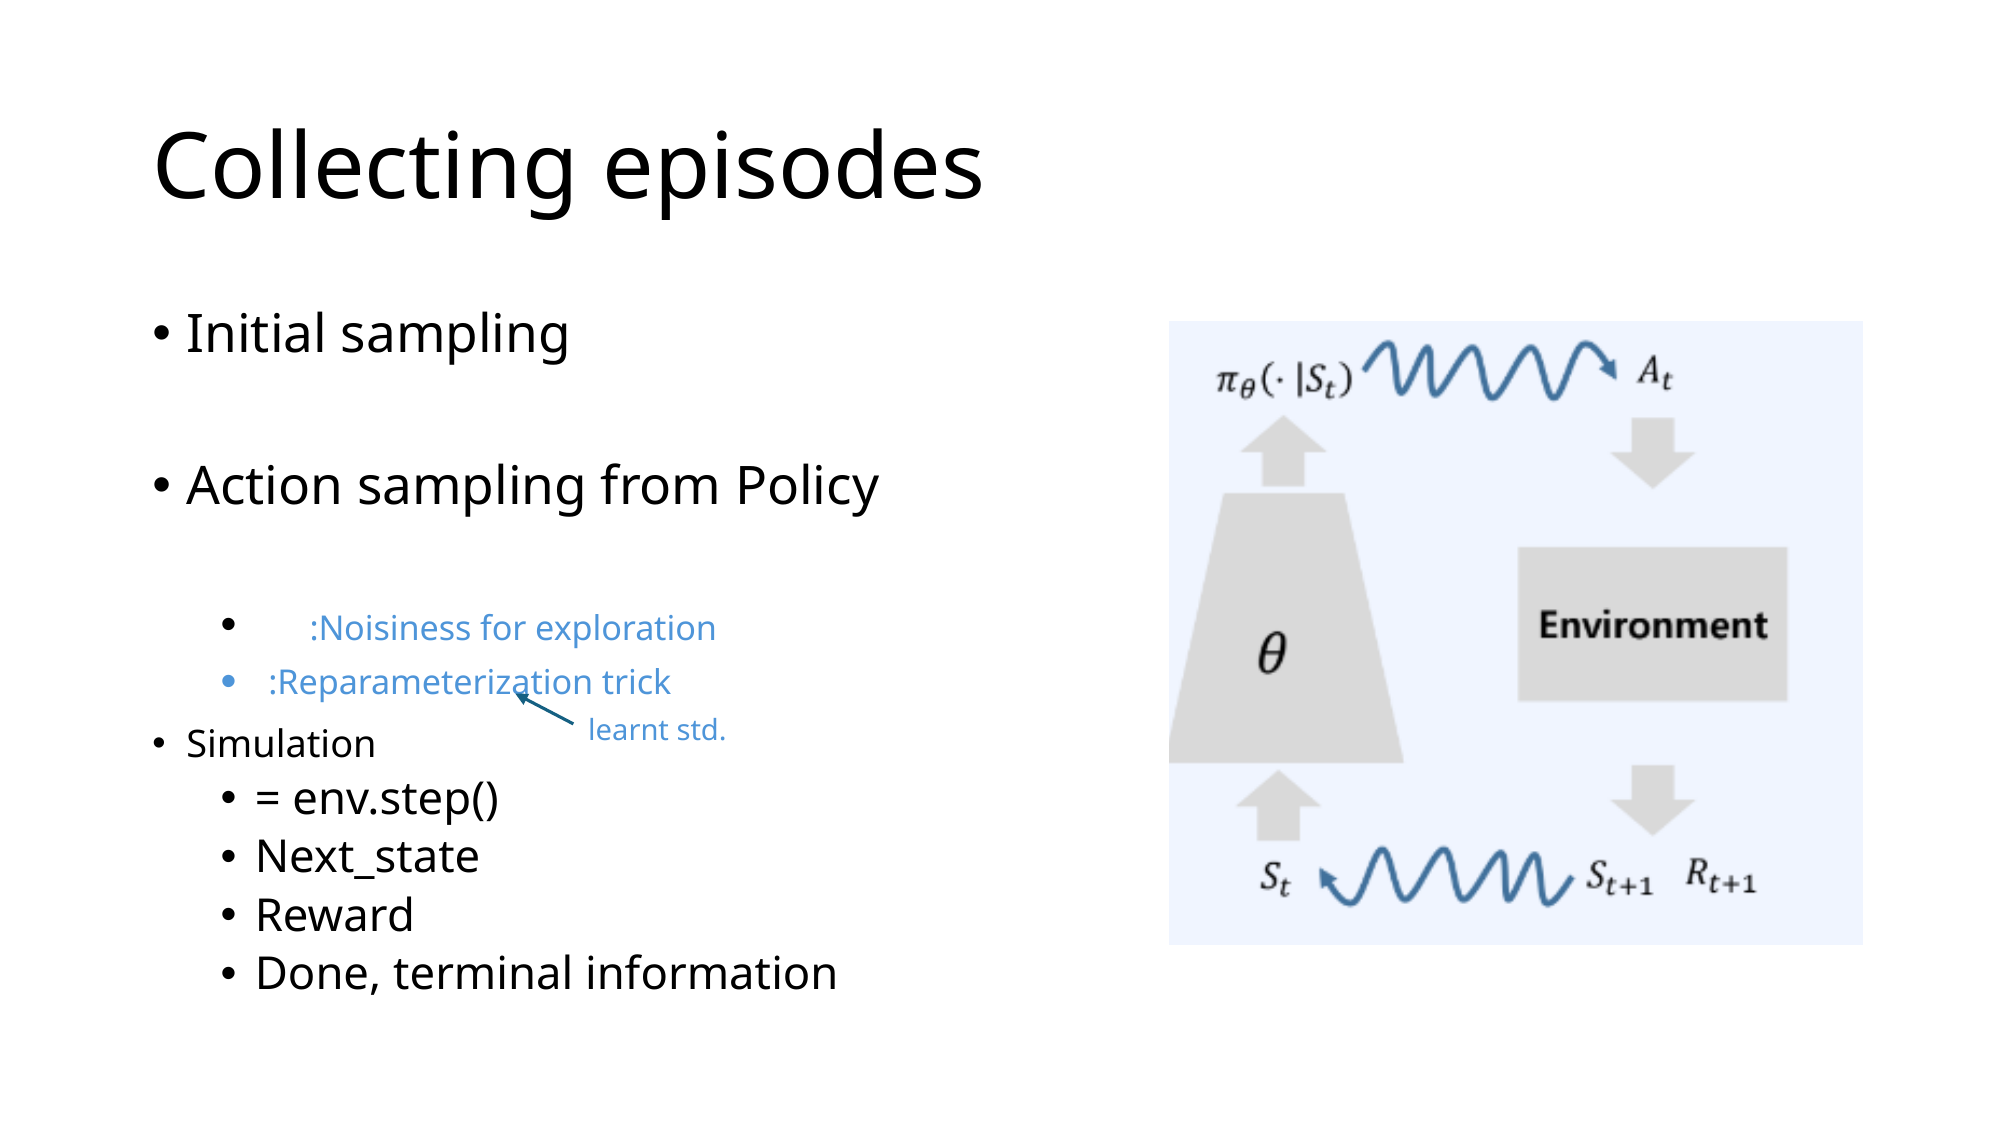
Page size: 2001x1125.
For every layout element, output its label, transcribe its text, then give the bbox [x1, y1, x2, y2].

picture [1168, 321, 1863, 945]
title Collecting episodes [137, 59, 1863, 278]
text_box learnt std. [573, 703, 746, 754]
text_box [514, 693, 574, 725]
